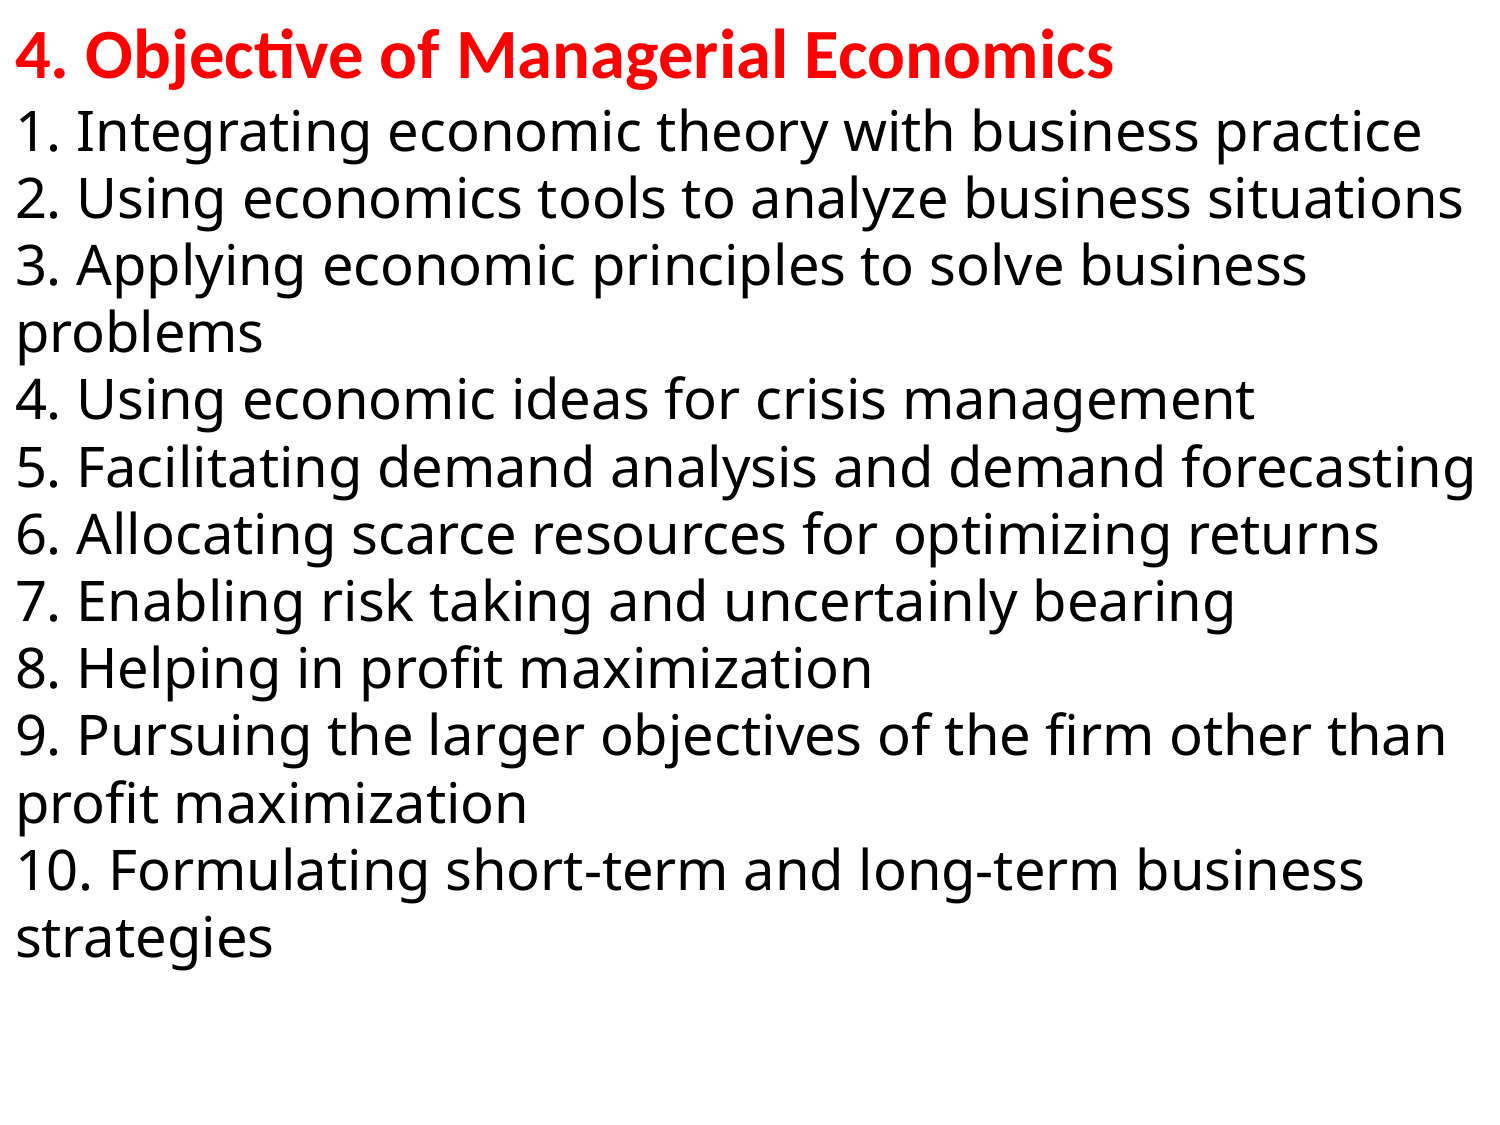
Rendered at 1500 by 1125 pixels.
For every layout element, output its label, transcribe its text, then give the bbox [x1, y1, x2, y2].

list 1. Integrating economic theory with business practice 2. Using economics tools to analyze business situations 3. Applying economic principles to solve business problems 4. Using economic ideas for crisis management 5. Facilitating demand analysis and demand forecasting 6. Allocating scarce resources for optimizing returns 7. Enabling risk taking and uncertainly bearing 8. Helping in profit maximization 9. Pursuing the larger objectives of the firm other than profit maximization 10. Formulating short-term and long-term business strategies [0, 87, 1500, 1125]
title 4. Objective of Managerial Economics [0, 0, 1500, 87]
